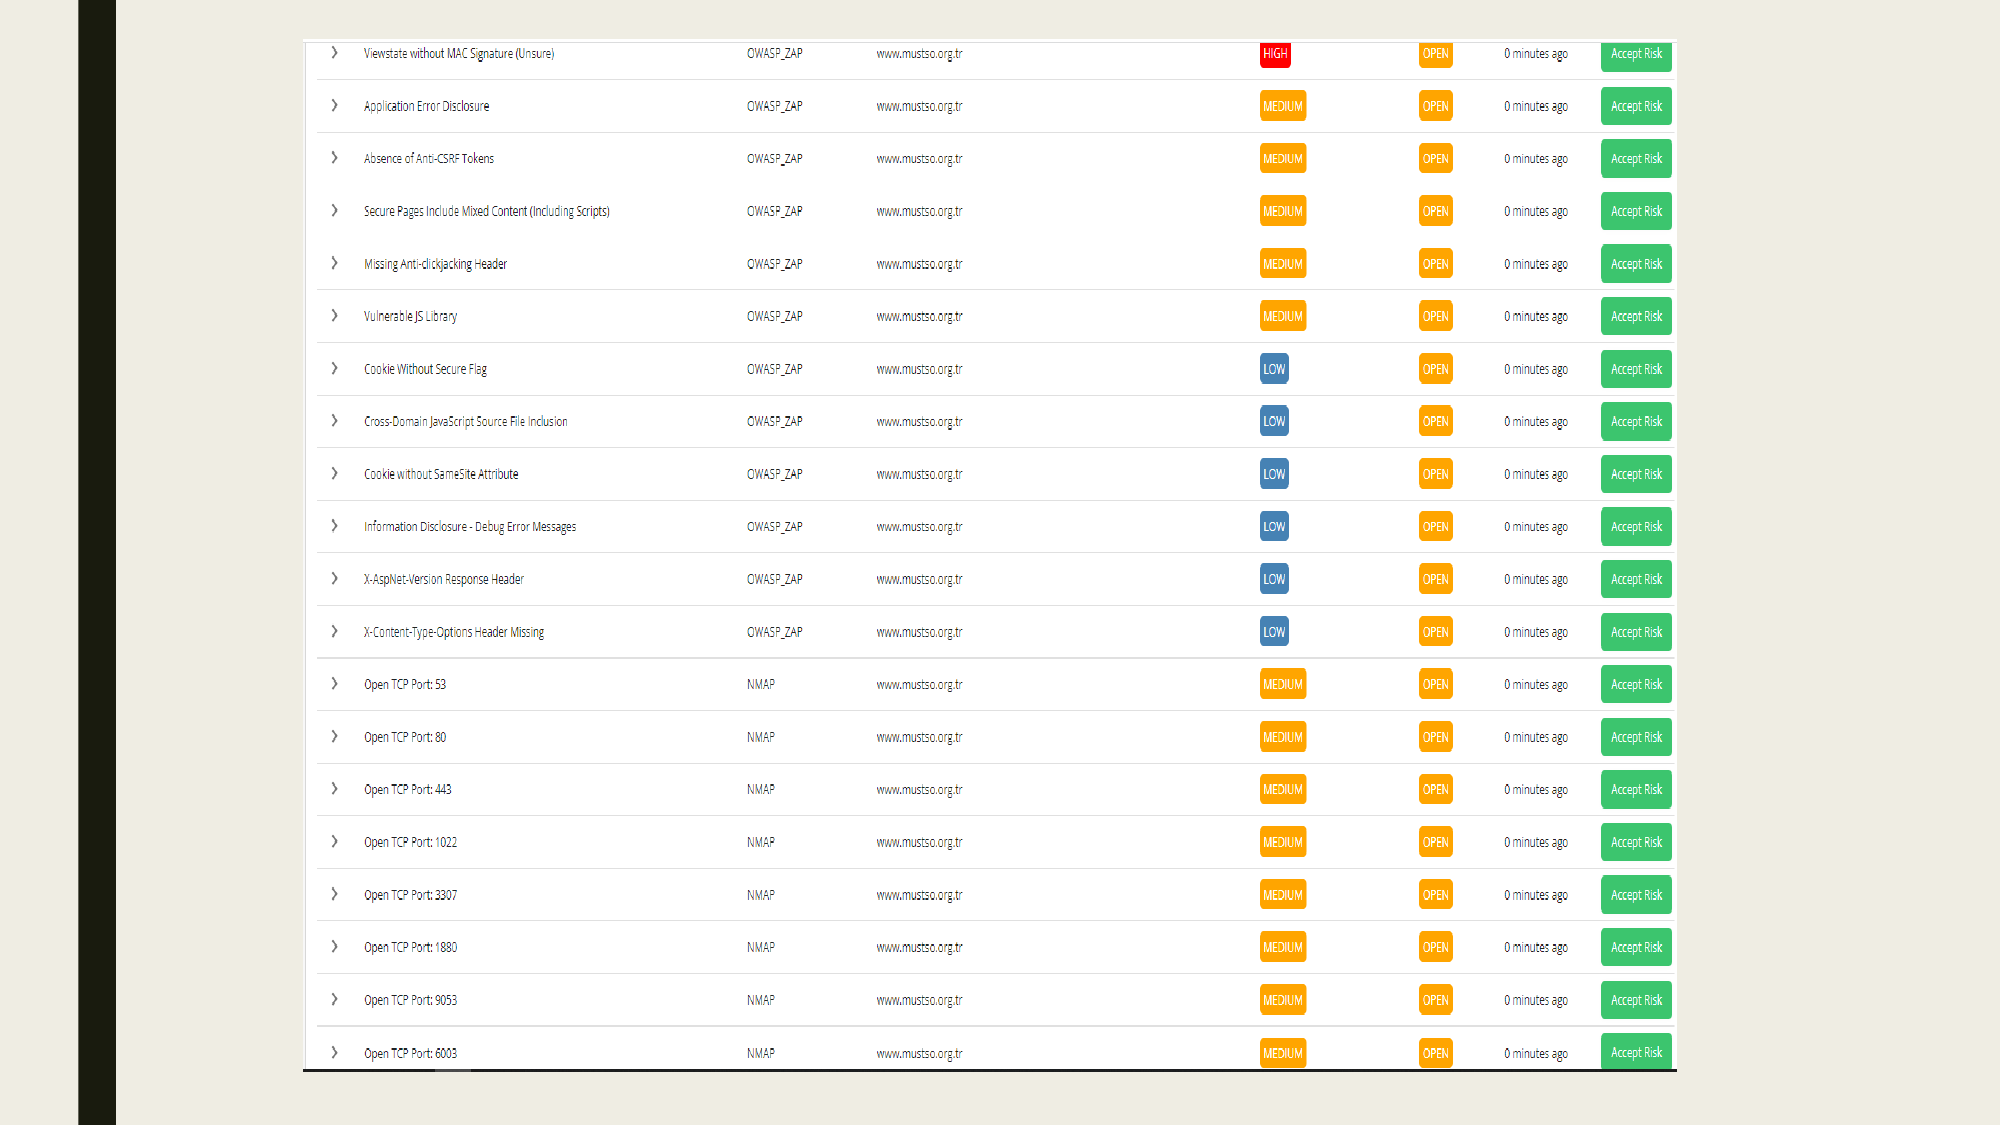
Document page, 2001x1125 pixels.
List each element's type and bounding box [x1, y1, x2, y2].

picture [303, 39, 1677, 1072]
